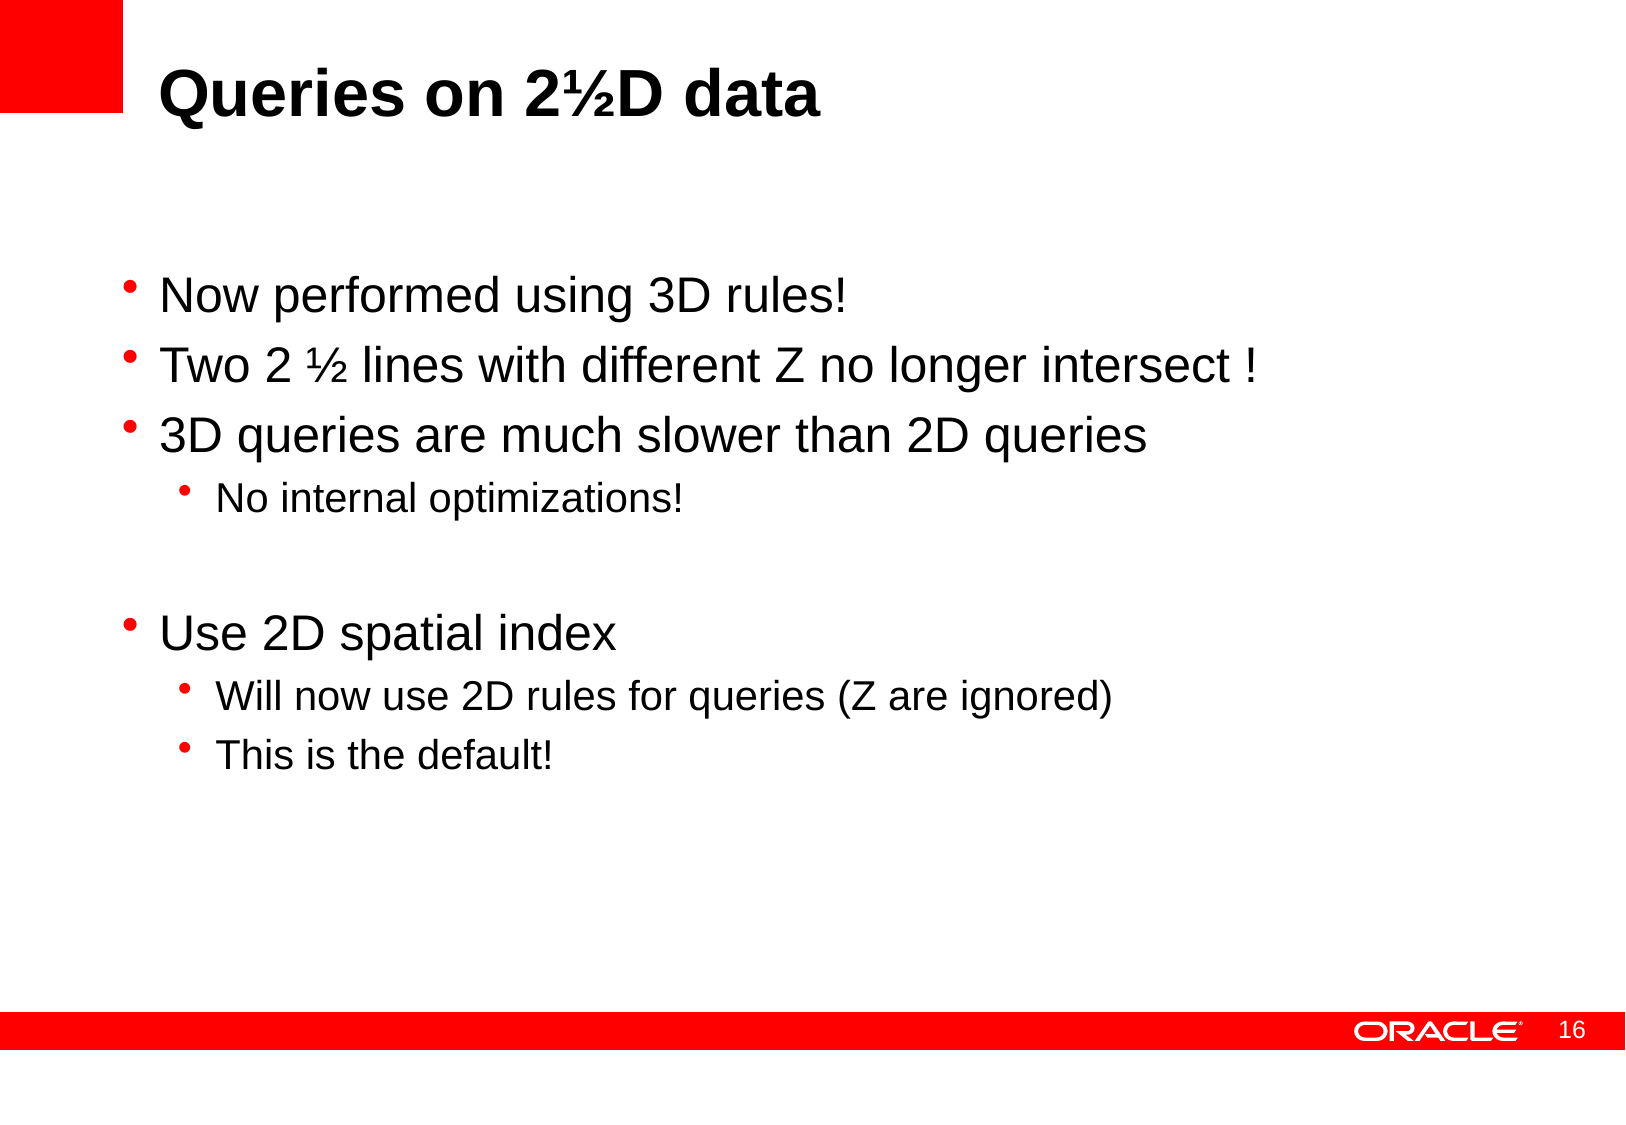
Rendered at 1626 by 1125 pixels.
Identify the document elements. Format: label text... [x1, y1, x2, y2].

title Queries on 2½D data [157, 49, 1506, 205]
picture [0, 0, 123, 113]
list Now performed using 3D rules! Two 2 ½ lines with different Z no longer intersect ! 3D queries are much slower than 2D queries No internal optimizations! Use 2D spatial index Will now use 2D rules for queries (Z are ignored) This is the default! [121, 262, 1462, 976]
picture [0, 1012, 1625, 1050]
